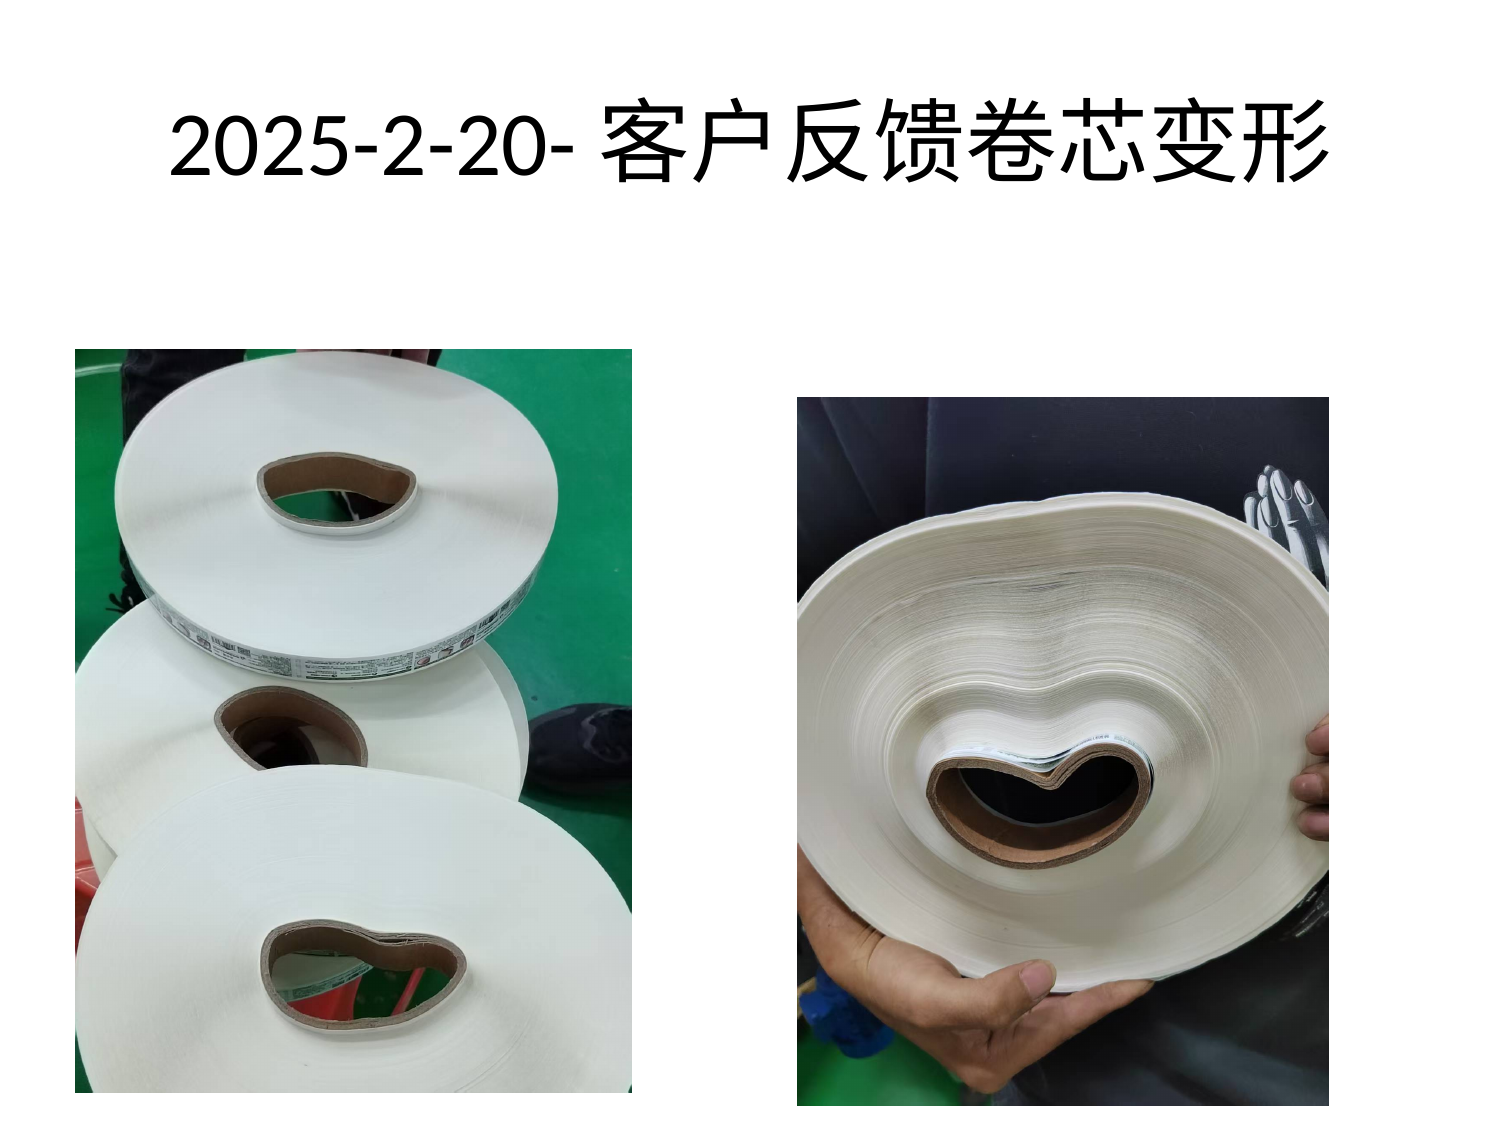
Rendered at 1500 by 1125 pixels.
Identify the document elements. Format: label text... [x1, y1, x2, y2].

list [74, 349, 632, 1093]
picture [796, 396, 1329, 1106]
title 2025-2-20-客户反馈卷芯变形 [75, 45, 1425, 233]
